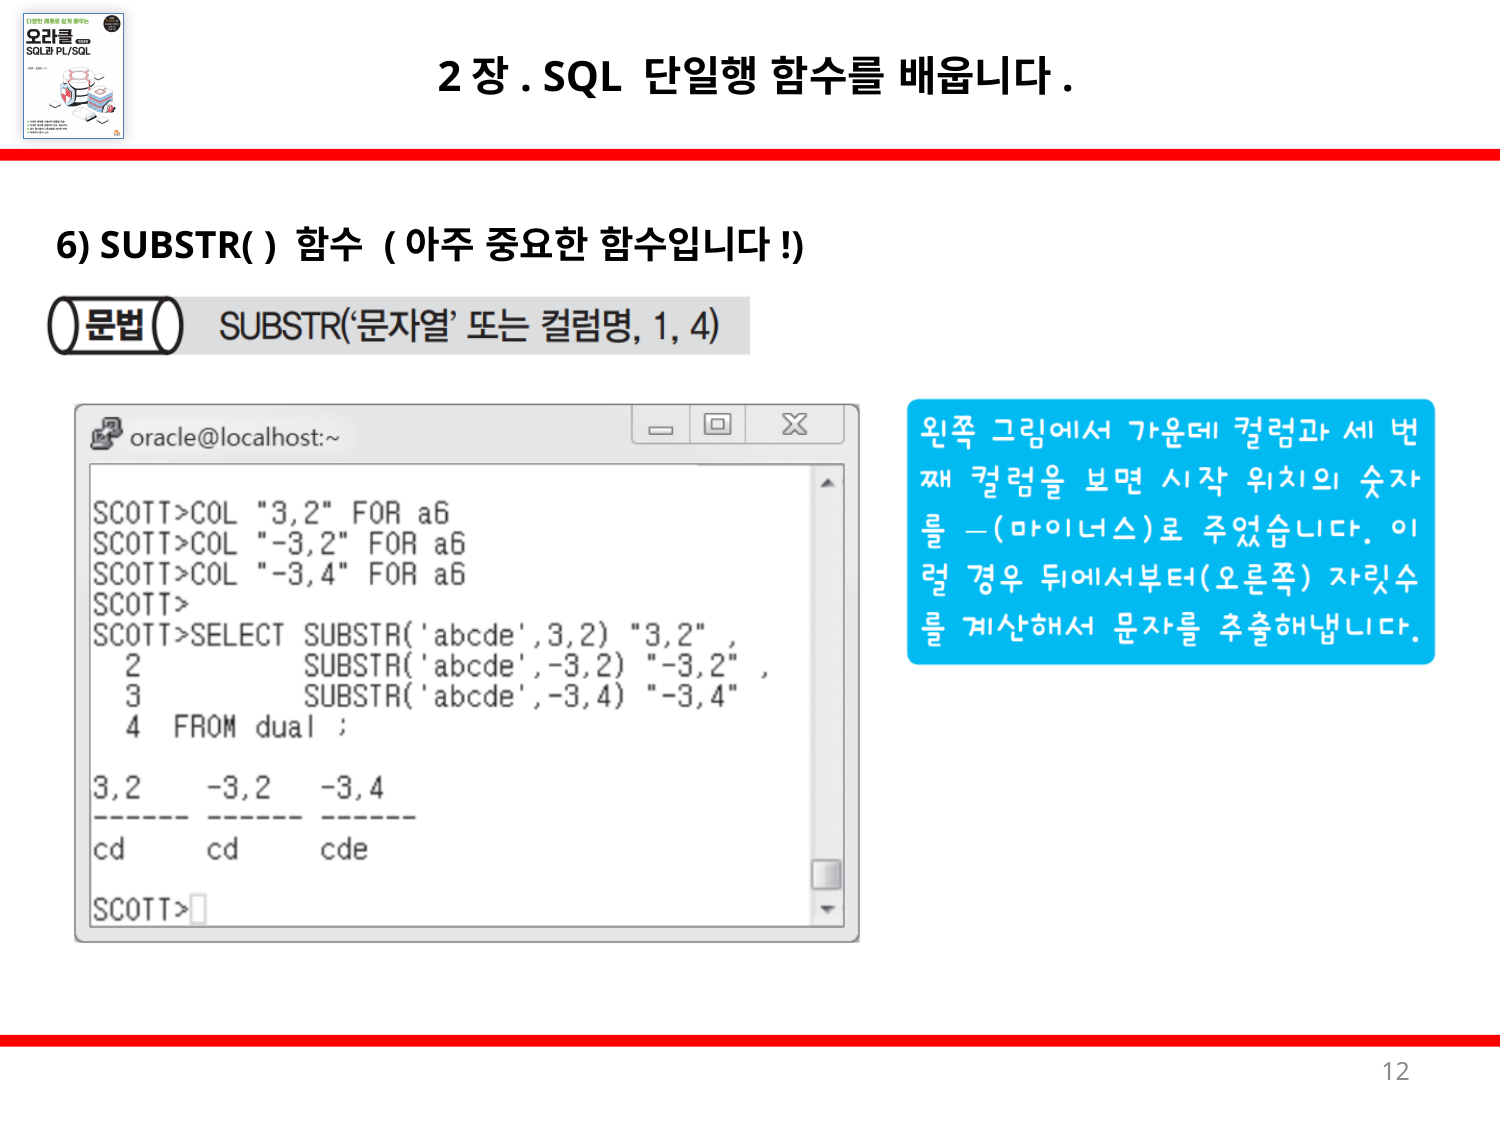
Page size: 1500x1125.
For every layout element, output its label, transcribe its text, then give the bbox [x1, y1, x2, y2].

text_box 6) SUBSTR( ) 함수 (아주 중요한 함수입니다!) [39, 182, 1201, 305]
text_box [0, 1033, 1500, 1049]
text_box [0, 147, 1500, 163]
picture [41, 290, 751, 361]
text_box 2장. SQL 단일행 함수를 배웁니다. [252, 0, 1260, 151]
picture [67, 387, 1445, 950]
slide_number 12 [1074, 1042, 1425, 1103]
picture [23, 13, 125, 140]
